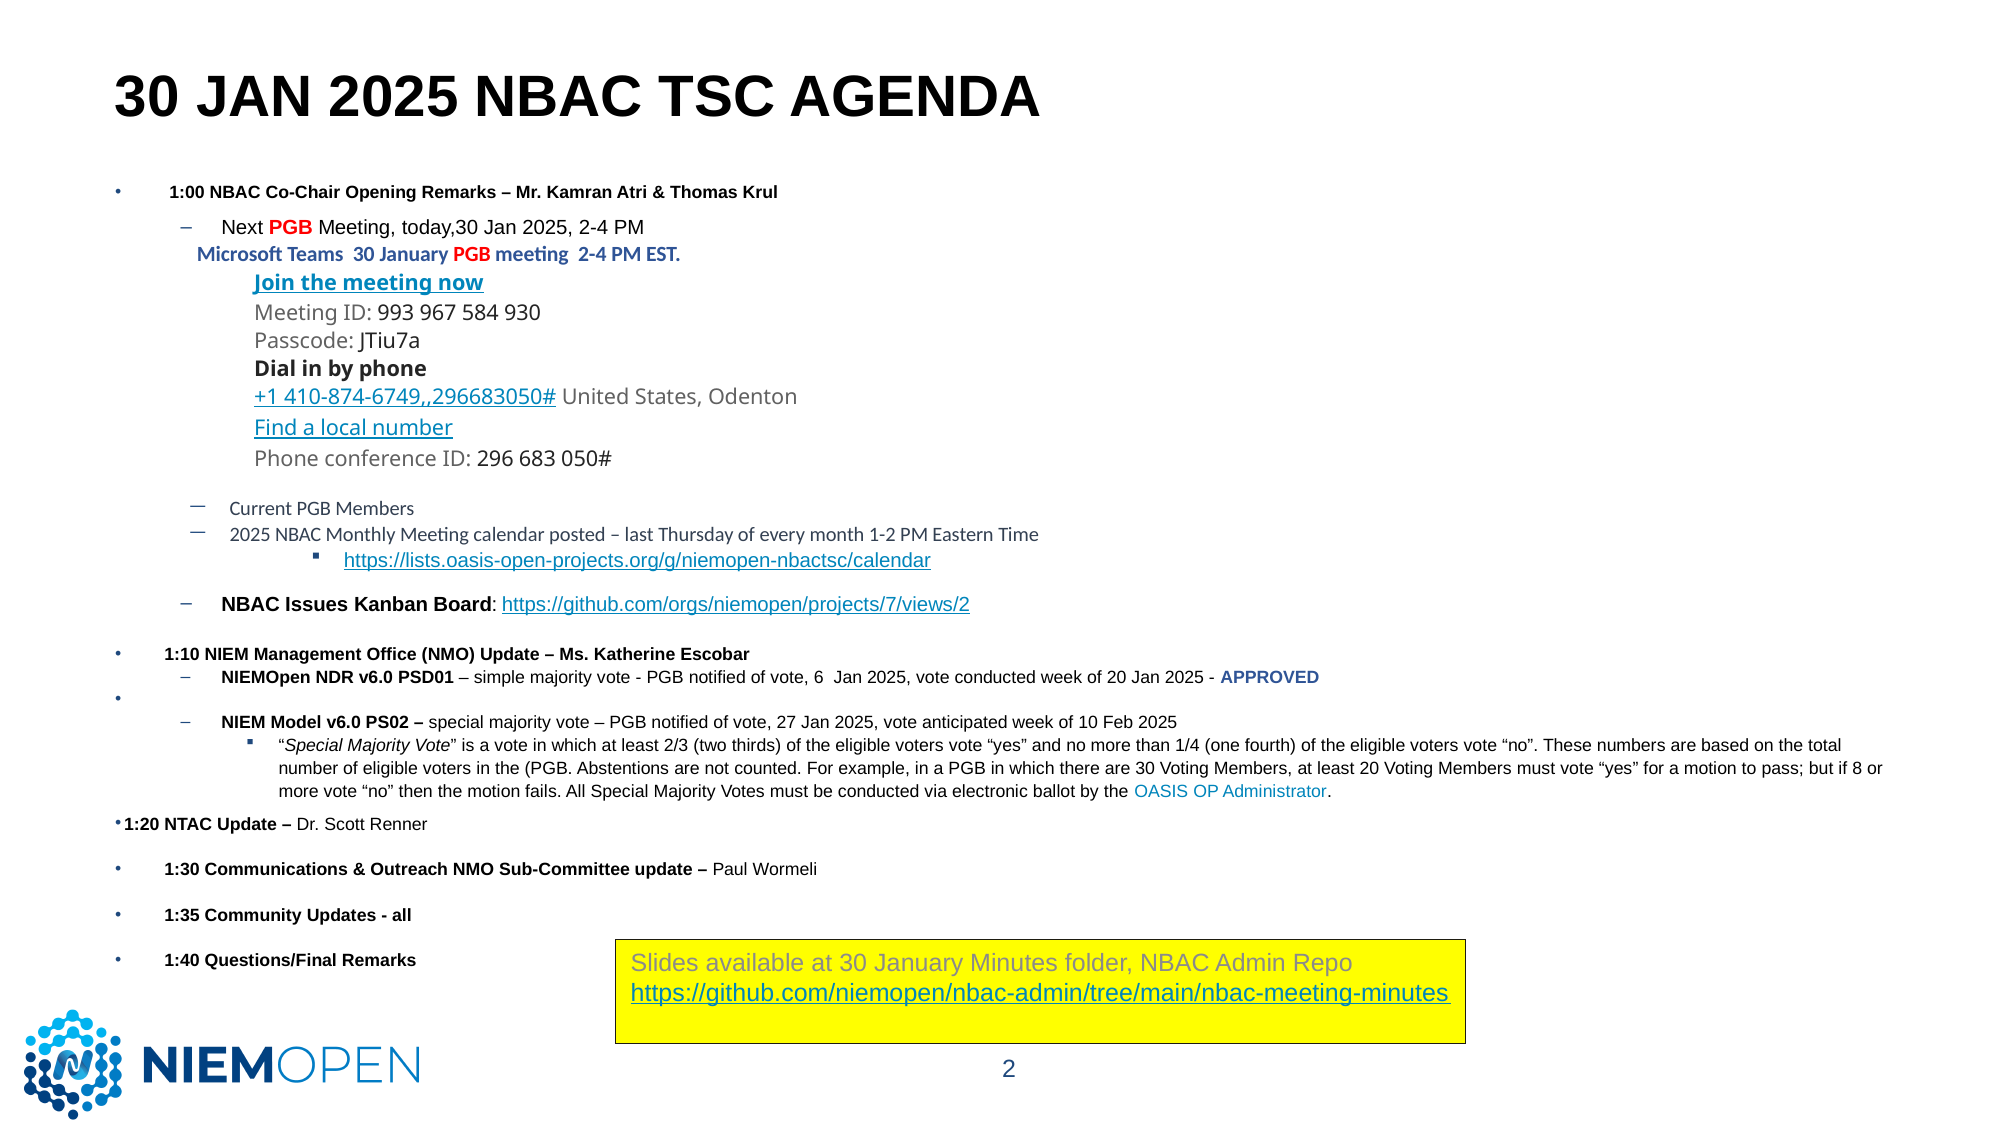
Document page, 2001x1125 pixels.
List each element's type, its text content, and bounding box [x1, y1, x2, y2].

text_box Slides available at 30 January Minutes folder, NBAC Admin Repo https://github.com/niemopen/nbac-admin/tree/main/nbac-meeting-minutes [615, 986, 1466, 1044]
picture [19, 1004, 424, 1125]
title 30 JAN 2025 NBAC TSC Agenda [99, 63, 1900, 197]
list 1:00 NBAC Co-Chair Opening Remarks – Mr. Kamran Atri & Thomas Krul Next PGB Meeting, today,30 Jan 2025, 2-4 PM Microsoft Teams 30 January PGB meeting 2-4 PM EST. Join the meeting now Meeting ID: 993 967 584 930 Passcode: JTiu7a Dial in by phone +1 410-874-6749,,296683050# United States, Odenton Find a local number Phone conference ID: 296 683 050# Current PGB Members 2025 NBAC Monthly Meeting calendar posted – last Thursday of every month 1-2 PM Eastern Time https://lists.oasis-open-projects.org/g/niemopen-nbactsc/calendar NBAC Issues Kanban Board: https://github.com/orgs/niemopen/projects/7/views/2 1:10 NIEM Management Office (NMO) Update – Ms. Katherine Escobar NIEMOpen NDR v6.0 PSD01 – simple majority vote - PGB notified of vote, 6 Jan 2025, vote conducted week of 20 Jan 2025 - APPROVED NIEM Model v6.0 PS02 – special majority vote – PGB notified of vote, 27 Jan 2025, vote anticipated week of 10 Feb 2025 “Special Majority Vote” is a vote in which at least 2/3 (two thirds) of the eligible voters vote “yes” and no more than 1/4 (one fourth) of the eligible voters vote “no”. These numbers are based on the total number of eligible voters in the (PGB. Abstentions are not counted. For example, in a PGB in which there are 30 Voting Members, at least 20 Voting Members must vote “yes” for a motion to pass; but if 8 or more vote “no” then the motion fails. All Special Majority Votes must be conducted via electronic ballot by the OASIS OP Administrator. 1:20 NTAC Update – Dr. Scott Renner 1:30 Communications & Outreach NMO Sub-Committee update – Paul Wormeli 1:35 Community Updates - all 1:40 Questions/Final Remarks [100, 155, 1918, 986]
slide_number 2 [775, 1045, 1243, 1106]
